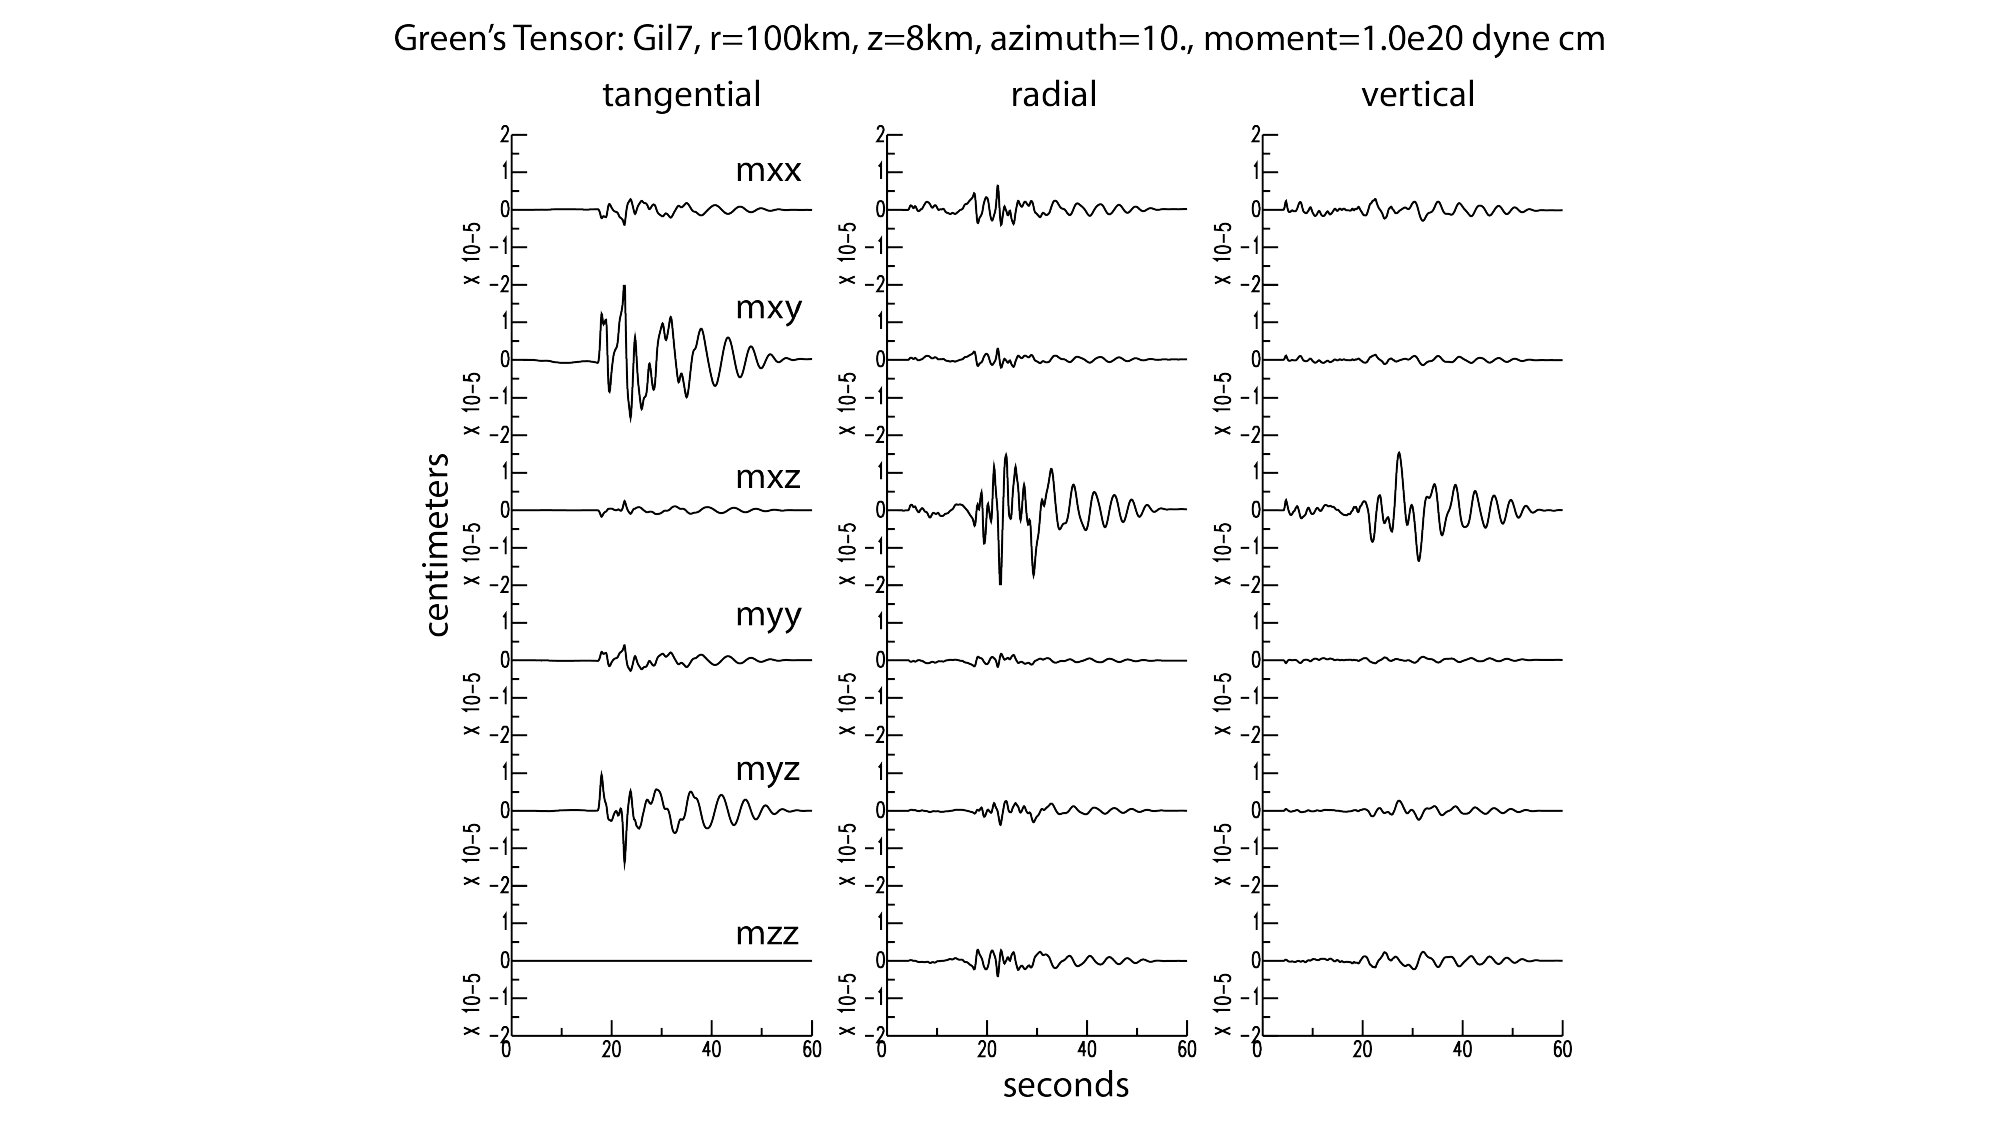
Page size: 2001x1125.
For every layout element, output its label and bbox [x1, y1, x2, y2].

picture [393, 18, 1606, 1106]
